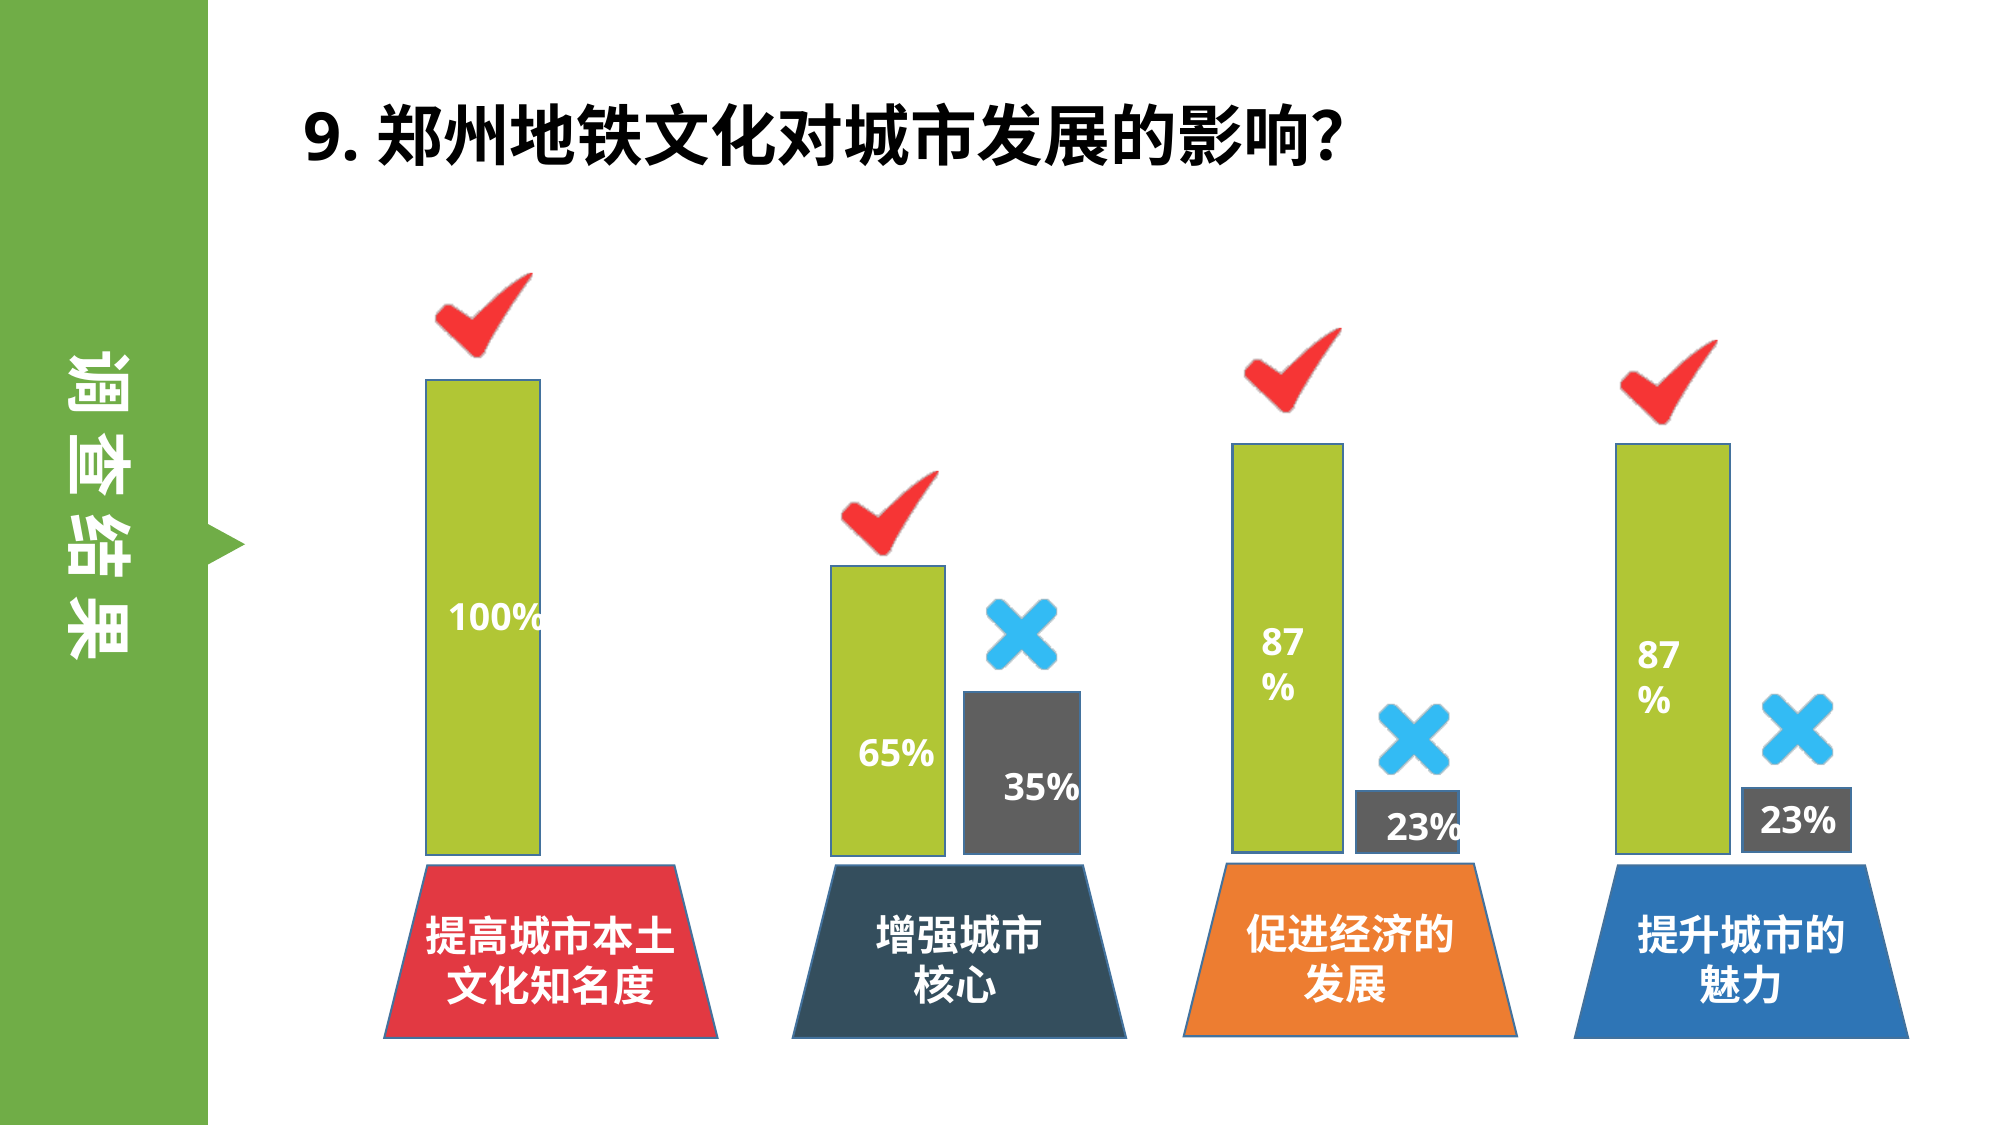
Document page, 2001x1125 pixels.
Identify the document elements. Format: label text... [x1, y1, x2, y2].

picture [110, 212, 2000, 1125]
text_box [0, 0, 208, 1125]
text_box 9.郑州地铁文化对城市发展的影响？ [288, 86, 1529, 182]
text_box 调 查 结 果 [38, 334, 110, 821]
